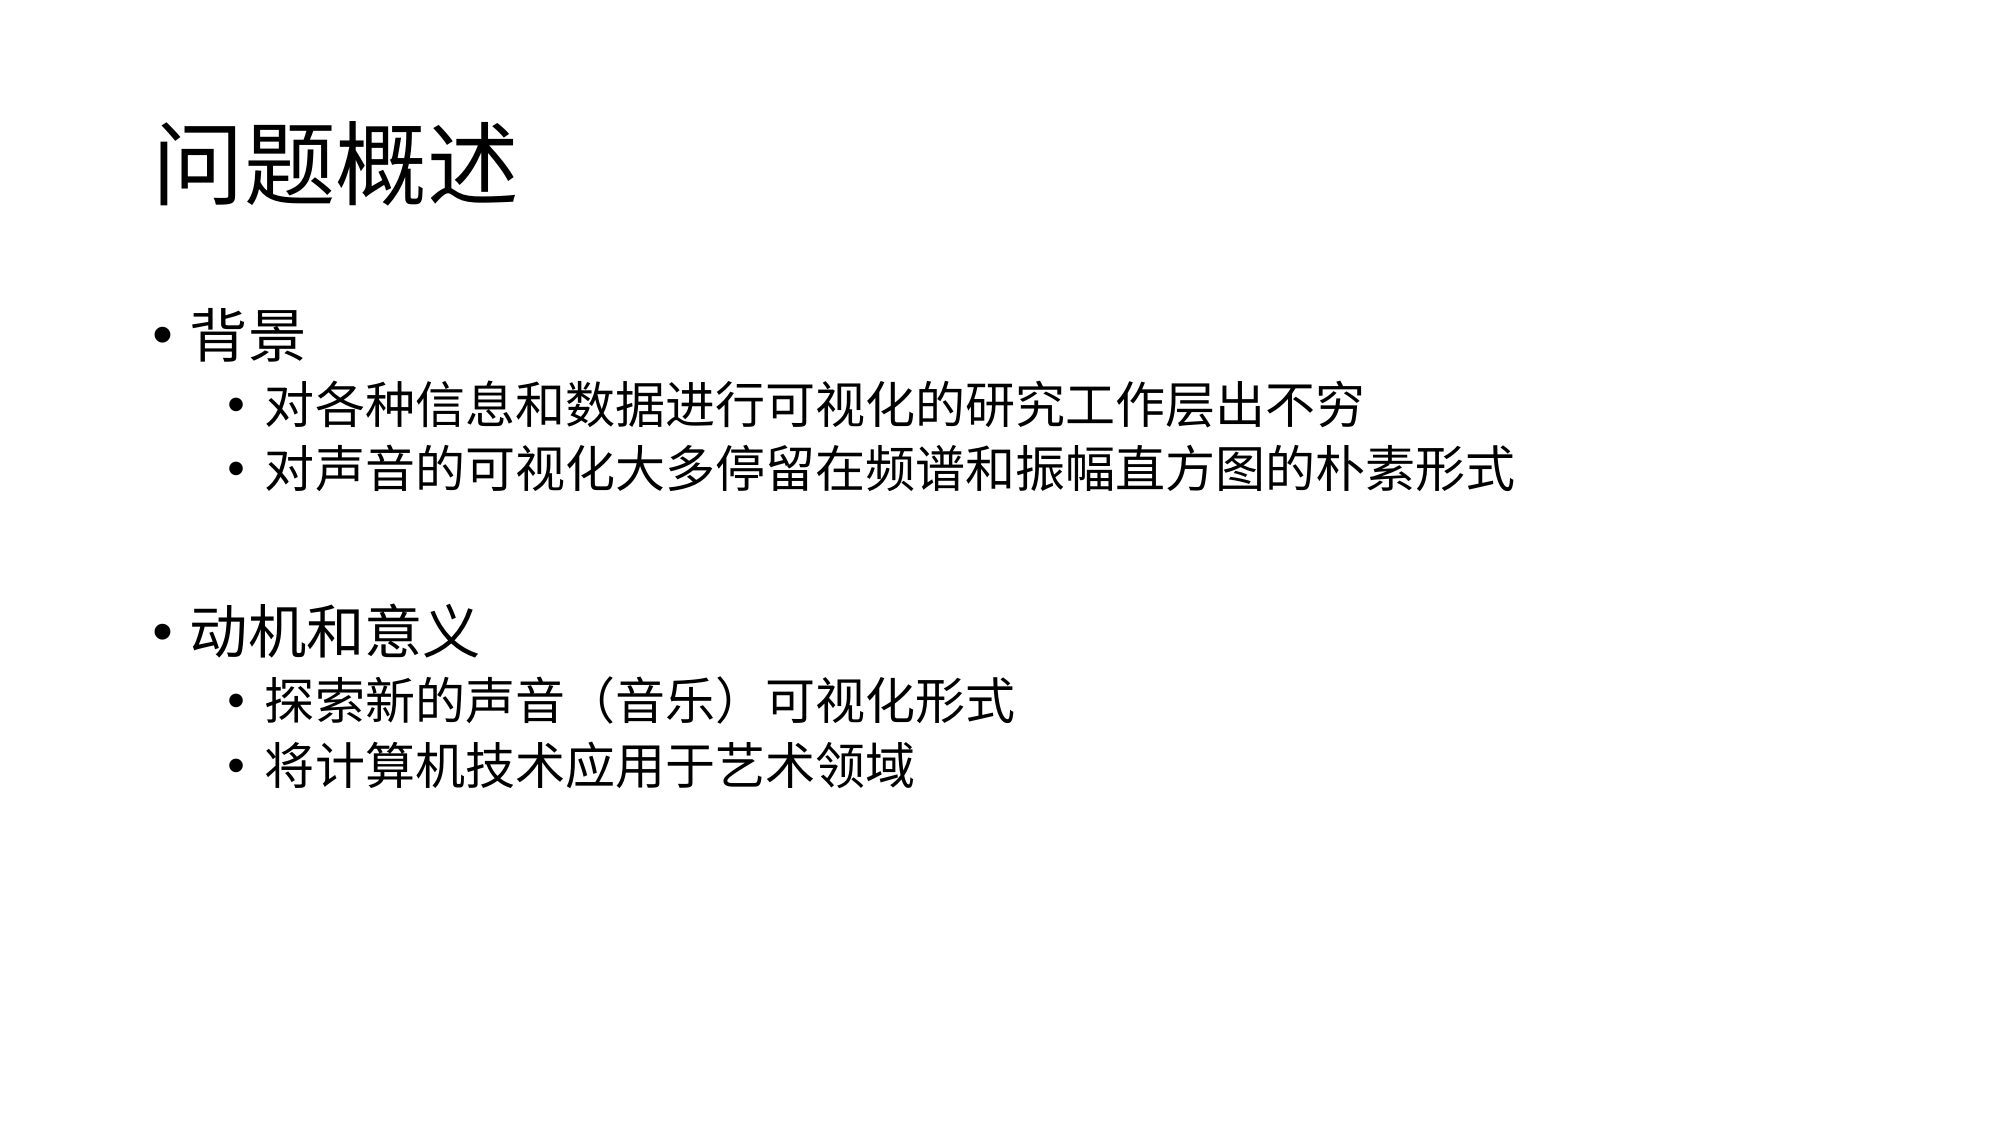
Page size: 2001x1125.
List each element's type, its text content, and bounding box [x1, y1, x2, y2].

title 问题概述 [137, 59, 1863, 278]
list 背景 对各种信息和数据进行可视化的研究工作层出不穷 对声音的可视化大多停留在频谱和振幅直方图的朴素形式 动机和意义 探索新的声音（音乐）可视化形式 将计算机技术应用于艺术领域 [137, 299, 1863, 1014]
